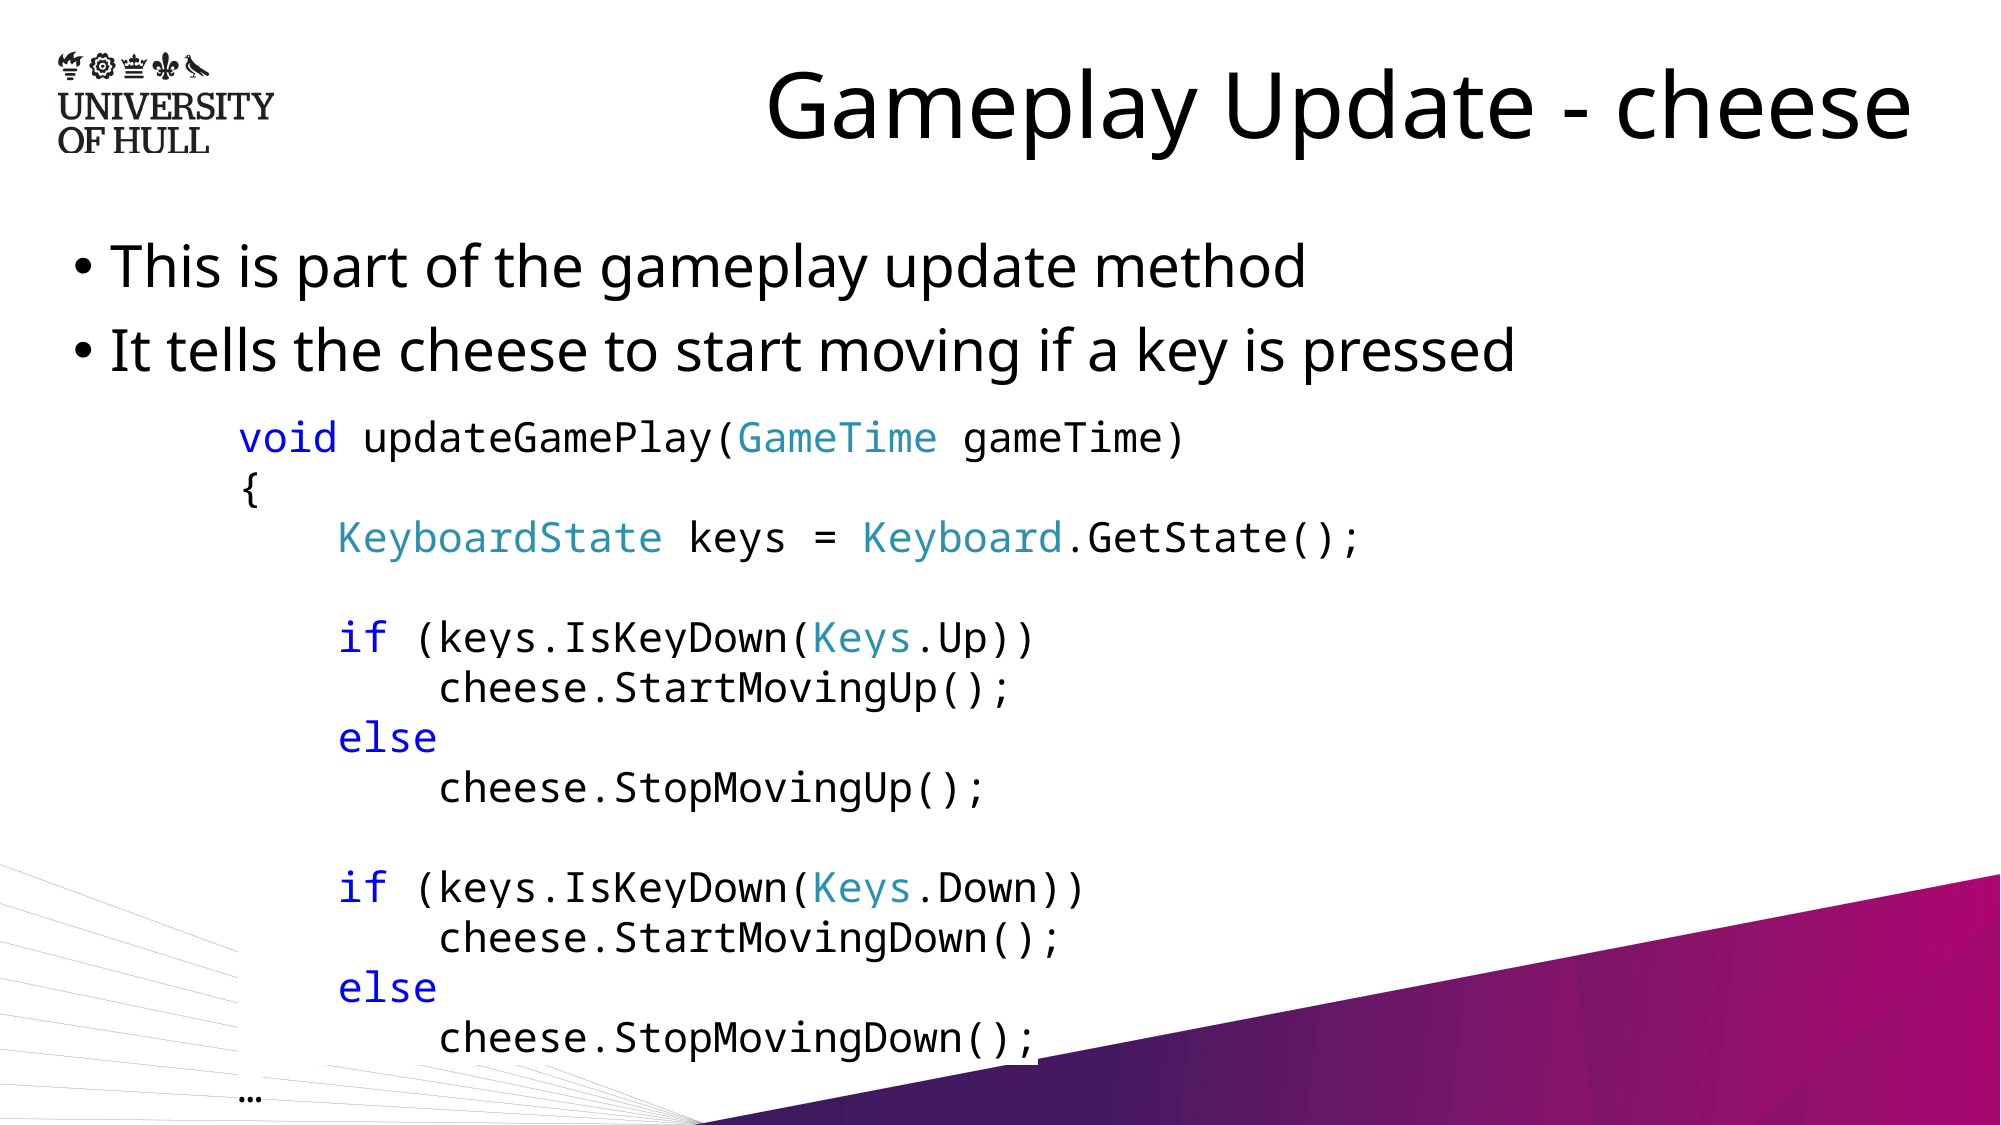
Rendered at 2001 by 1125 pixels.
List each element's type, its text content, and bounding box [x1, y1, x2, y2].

list This is part of the gameplay update method It tells the cheese to start moving if a key is pressed [58, 230, 1931, 765]
text_box void updateGamePlay(GameTime gameTime) { KeyboardState keys = Keyboard.GetState(); if (keys.IsKeyDown(Keys.Up)) cheese.StartMovingUp(); else cheese.StopMovingUp(); if (keys.IsKeyDown(Keys.Down)) cheese.StartMovingDown(); else cheese.StopMovingDown(); … [223, 765, 1686, 1119]
title Gameplay Update - cheese [324, 0, 1931, 218]
picture [0, 0, 2000, 1125]
